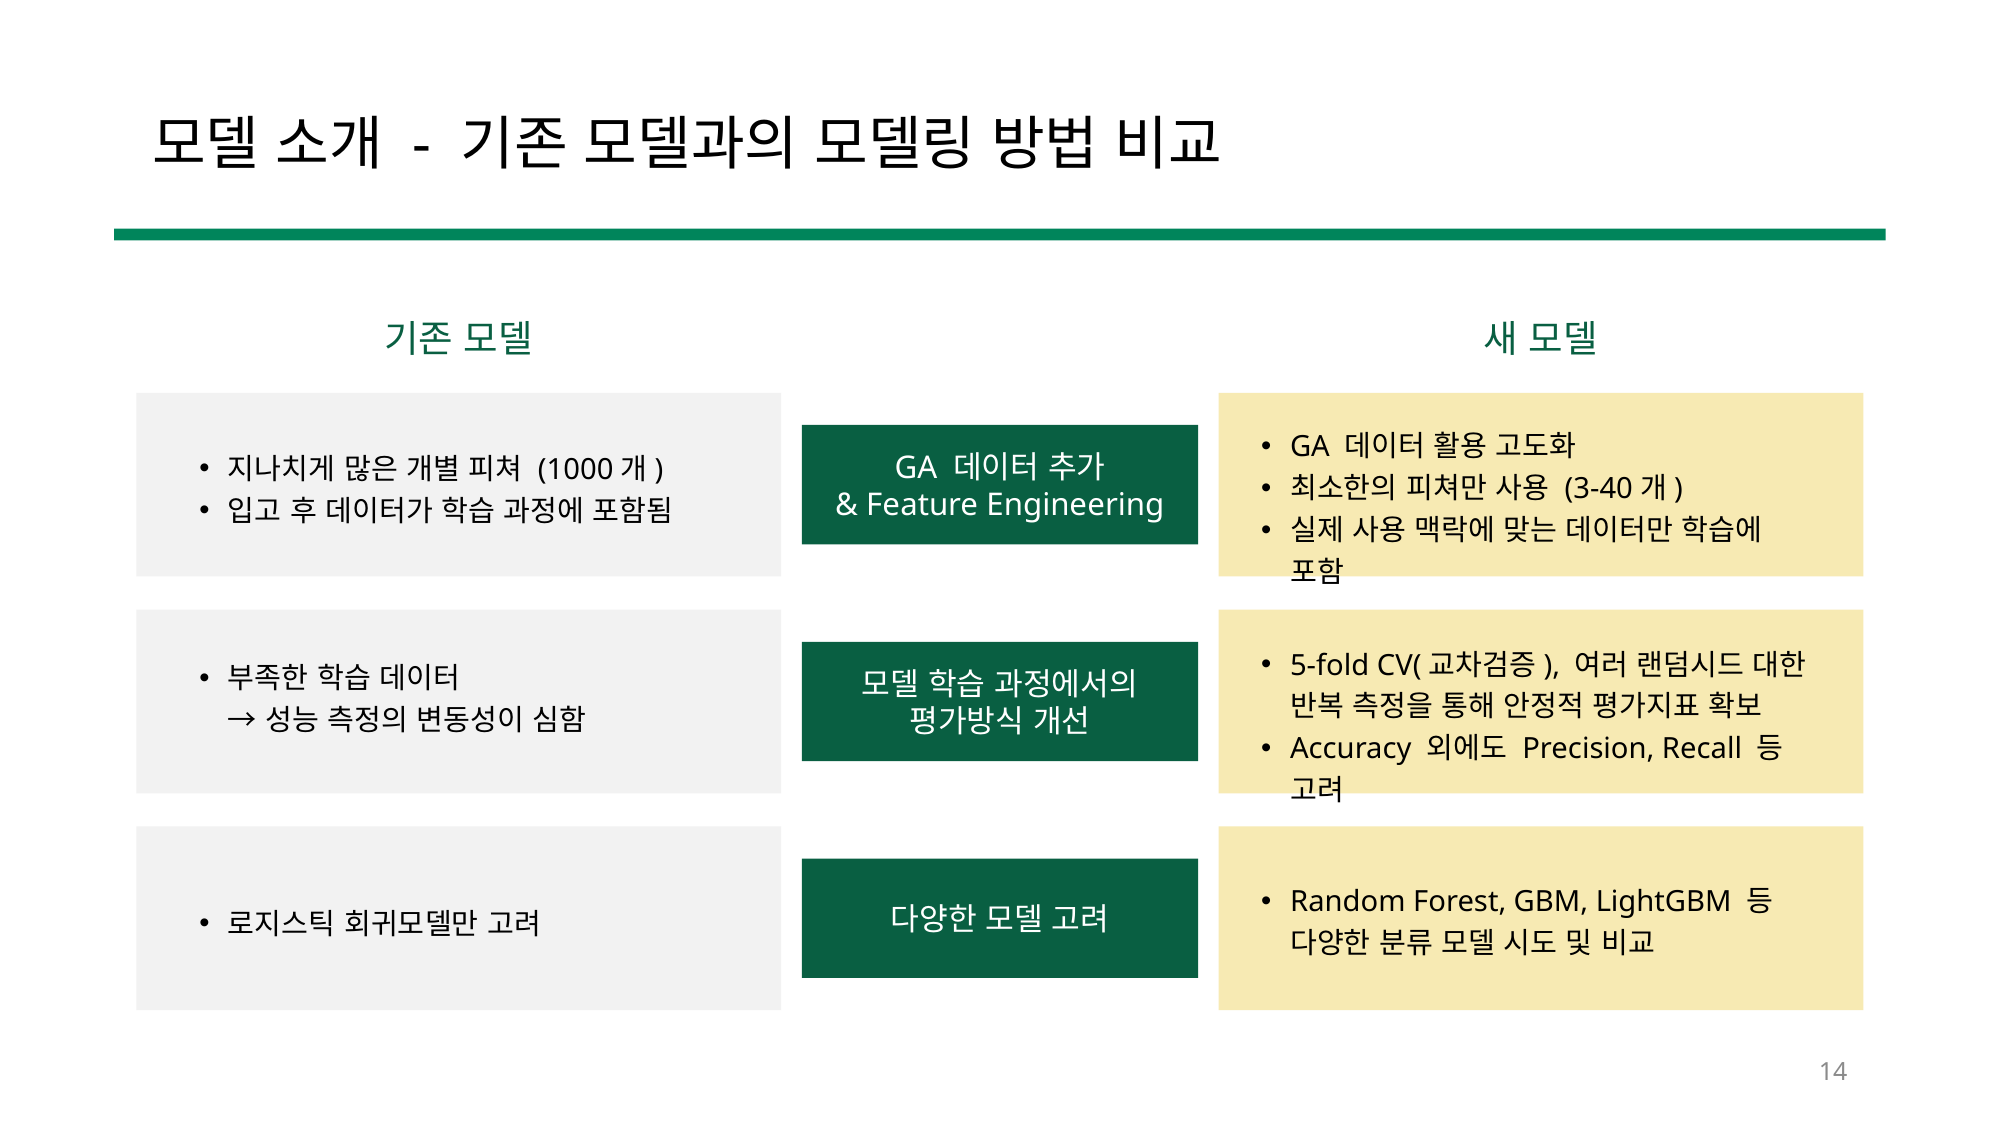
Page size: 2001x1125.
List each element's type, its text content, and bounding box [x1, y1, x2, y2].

text_box [1218, 825, 1864, 1011]
text_box [1218, 609, 1864, 794]
text_box 지나치게 많은 개별 피쳐 (1000개) 입고 후 데이터가 학습 과정에 포함됨 [184, 435, 734, 535]
slide_number 14 [1412, 1042, 1863, 1103]
text_box 로지스틱 회귀모델만 고려 [184, 890, 734, 948]
title 모델 소개 - 기존 모델과의 모델링 방법 비교 [137, 84, 1863, 208]
text_box [135, 609, 782, 794]
text_box 기존 모델 [330, 295, 588, 381]
text_box 부족한 학습 데이터 → 성능 측정의 변동성이 심함 [184, 645, 734, 744]
text_box 5-fold CV(교차검증), 여러 랜덤시드 대한 반복 측정을 통해 안정적 평가지표 확보 Accuracy 외에도 Precision, Recall 등 고려 [1246, 631, 1836, 814]
text_box [1218, 392, 1864, 577]
text_box GA 데이터 활용 고도화 최소한의 피쳐만 사용 (3-40개) 실제 사용 맥락에 맞는 데이터만 학습에 포함 [1246, 413, 1836, 596]
text_box [135, 825, 782, 1011]
text_box 새 모델 [1412, 295, 1670, 381]
text_box [113, 228, 1887, 241]
text_box [135, 392, 782, 577]
text_box GA 데이터 추가 & Feature Engineering [801, 424, 1199, 545]
text_box 모델 학습 과정에서의 평가방식 개선 [801, 641, 1199, 762]
text_box Random Forest, GBM, LightGBM 등 다양한 분류 모델 시도 및 비교 [1246, 868, 1836, 967]
text_box 다양한 모델 고려 [801, 858, 1199, 979]
